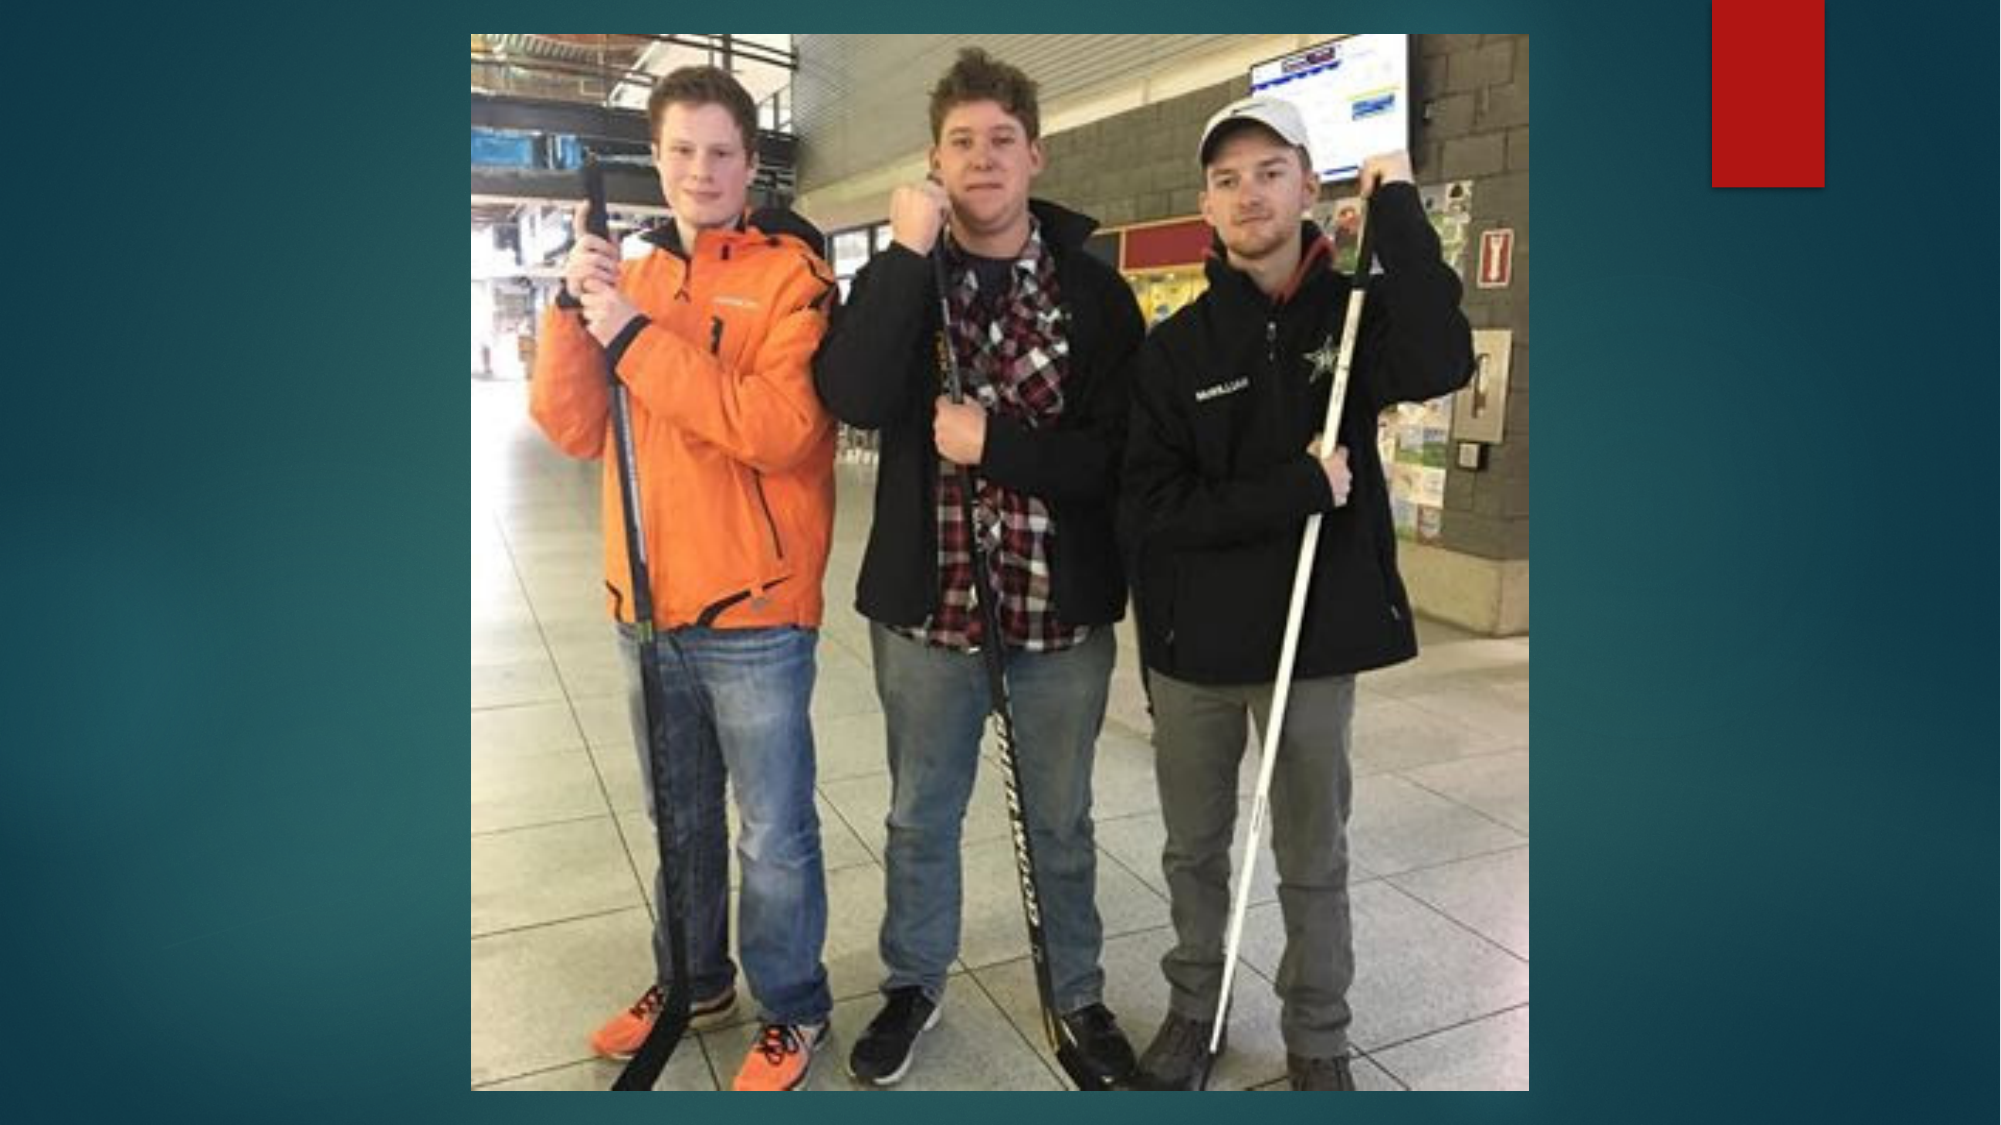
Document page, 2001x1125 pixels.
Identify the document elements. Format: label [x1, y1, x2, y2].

picture [0, 0, 1576, 1125]
